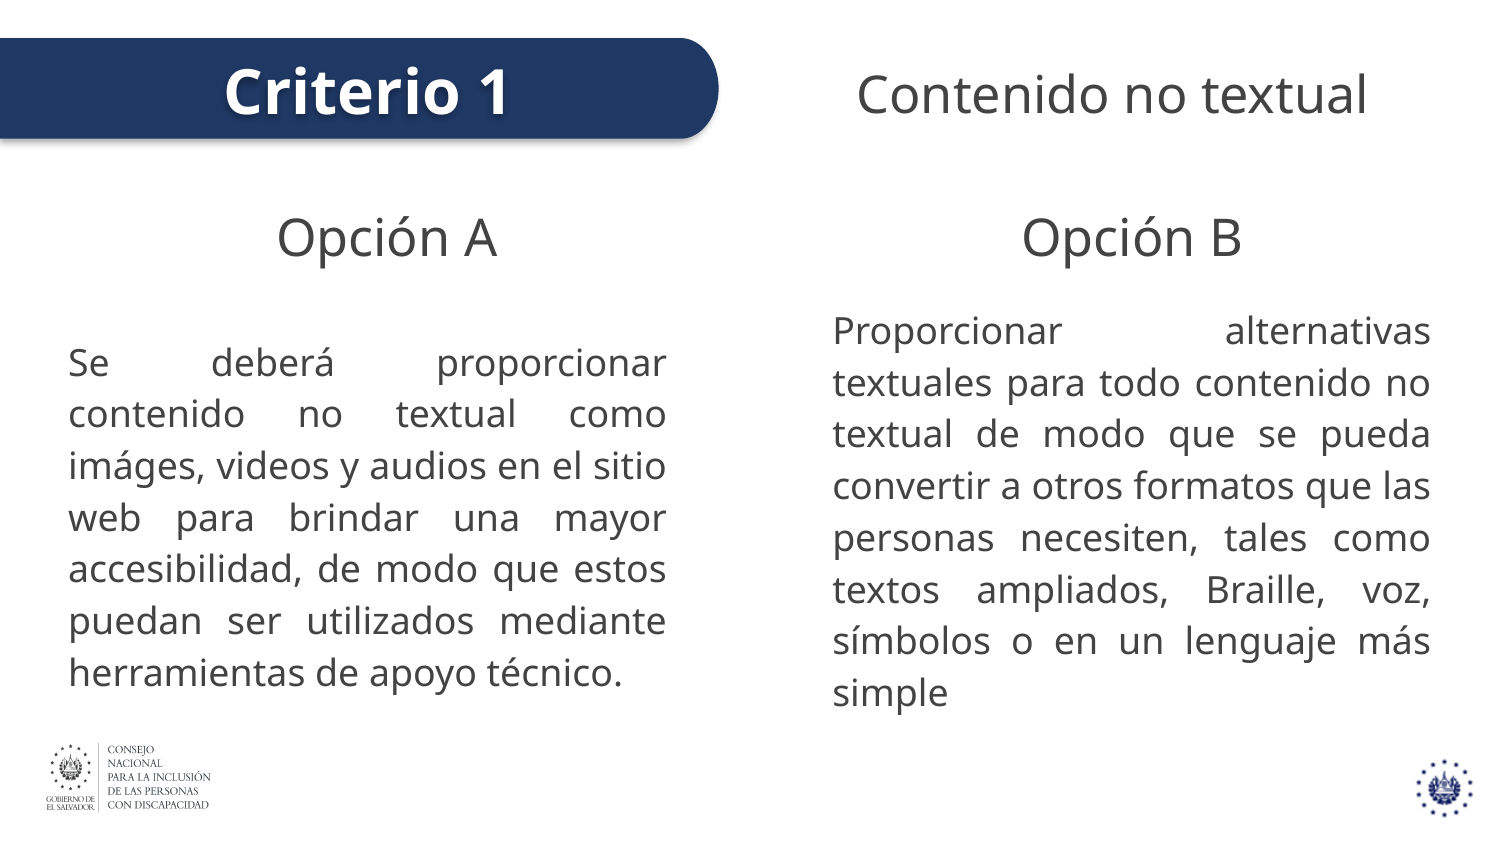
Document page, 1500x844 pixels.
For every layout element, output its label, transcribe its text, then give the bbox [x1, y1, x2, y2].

text_box Proporcionar alternativas textuales para todo contenido no textual de modo que se pueda convertir a otros formatos que las personas necesiten, tales como textos ampliados, Braille, voz, símbolos o en un lenguaje más simple [817, 297, 1447, 717]
text_box [0, 38, 701, 139]
picture [1401, 755, 1500, 844]
title Contenido no textual [781, 38, 1445, 139]
text_box Opción B [800, 181, 1464, 282]
list Se deberá proporcionar contenido no textual como imáges, videos y audios en el sitio web para brindar una mayor accesibilidad, de modo que estos puedan ser utilizados mediante herramientas de apoyo técnico. [53, 303, 683, 723]
text_box Criterio 1 [25, 47, 712, 134]
text_box Opción A [55, 181, 719, 282]
picture [37, 732, 216, 821]
